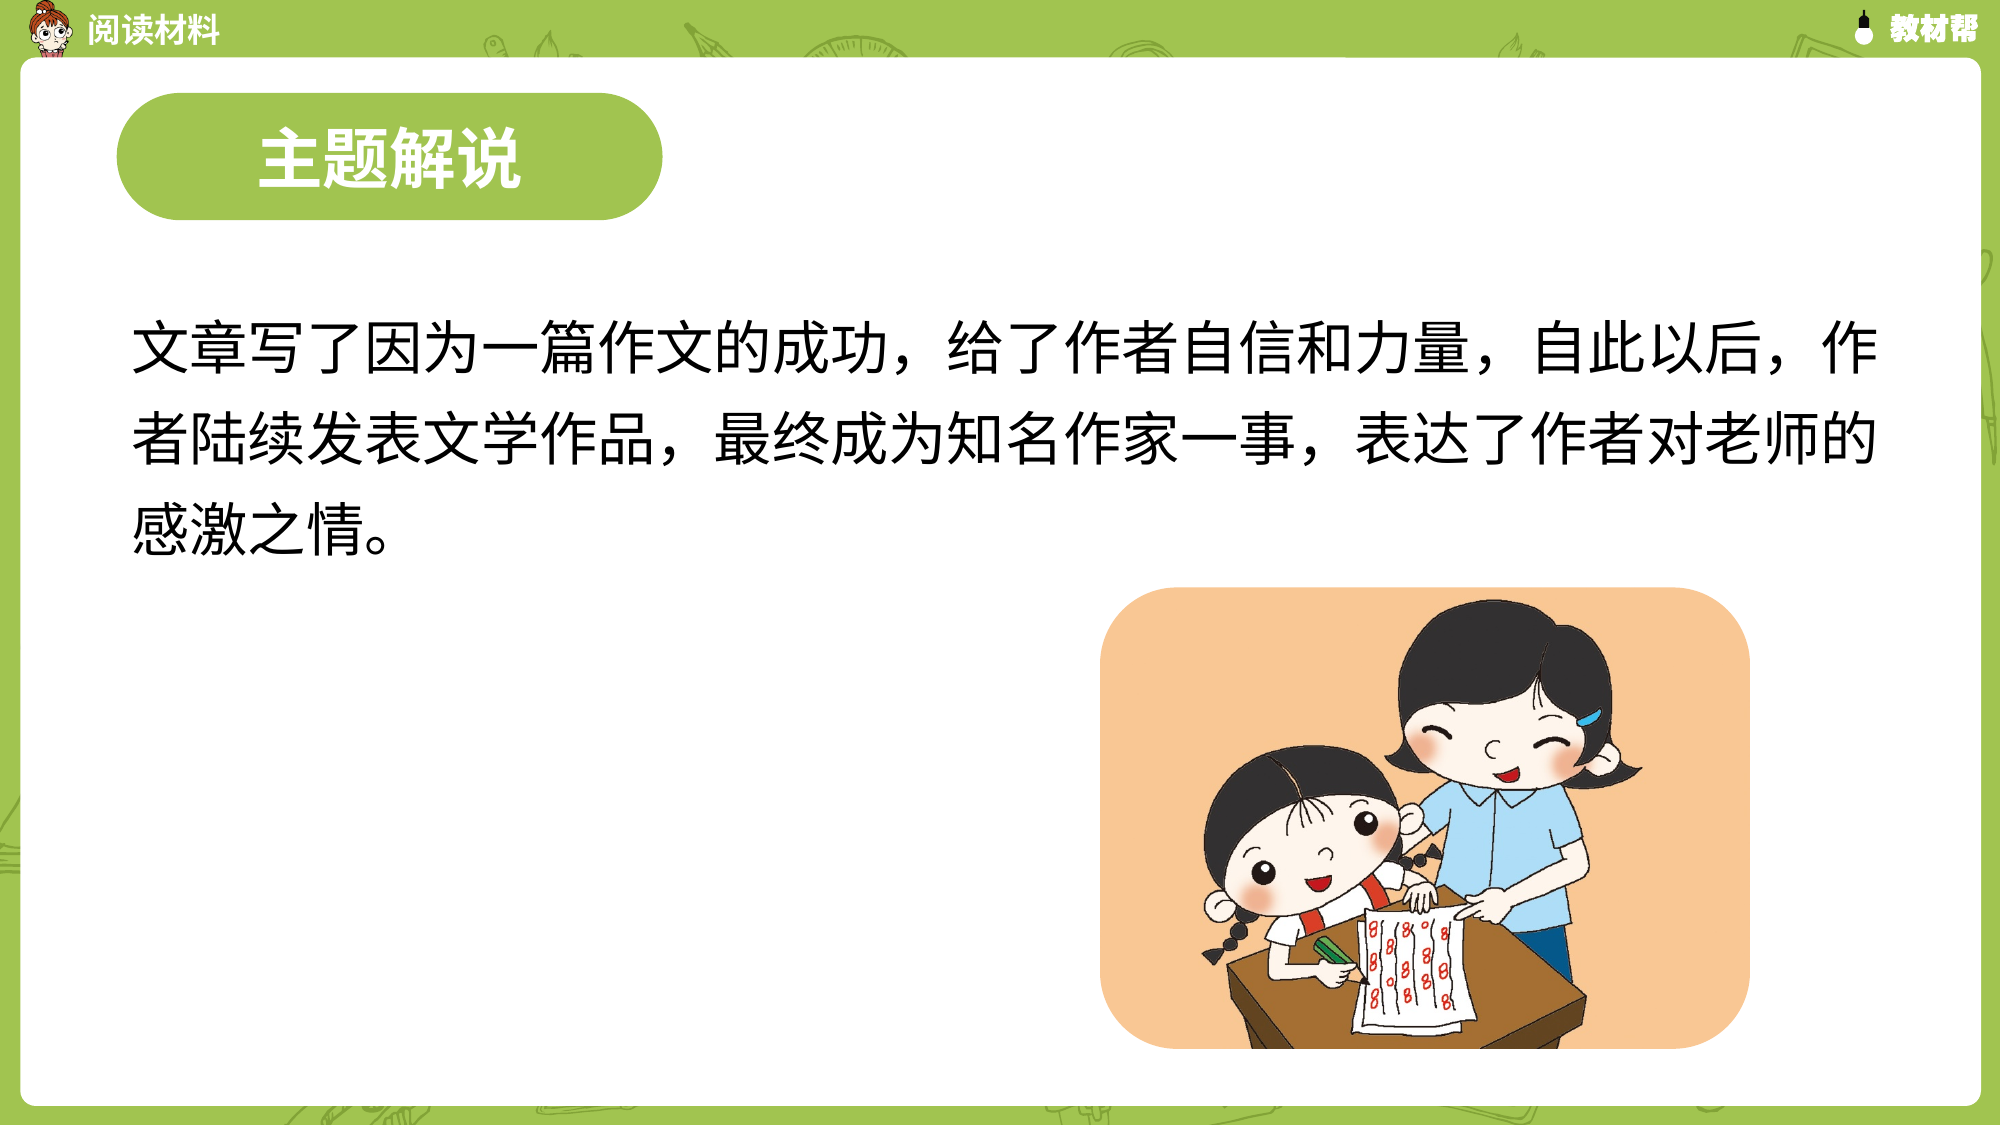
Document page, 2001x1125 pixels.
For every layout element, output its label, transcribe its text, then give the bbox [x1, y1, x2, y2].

text_box 主题解说 [115, 91, 664, 222]
text_box 文章写了因为一篇作文的成功，给了作者自信和力量，自此以后，作者陆续发表文学作品，最终成为知名作家一事，表达了作者对老师的感激之情。 [116, 283, 1917, 571]
picture [28, 0, 82, 59]
picture [1099, 587, 1751, 1049]
